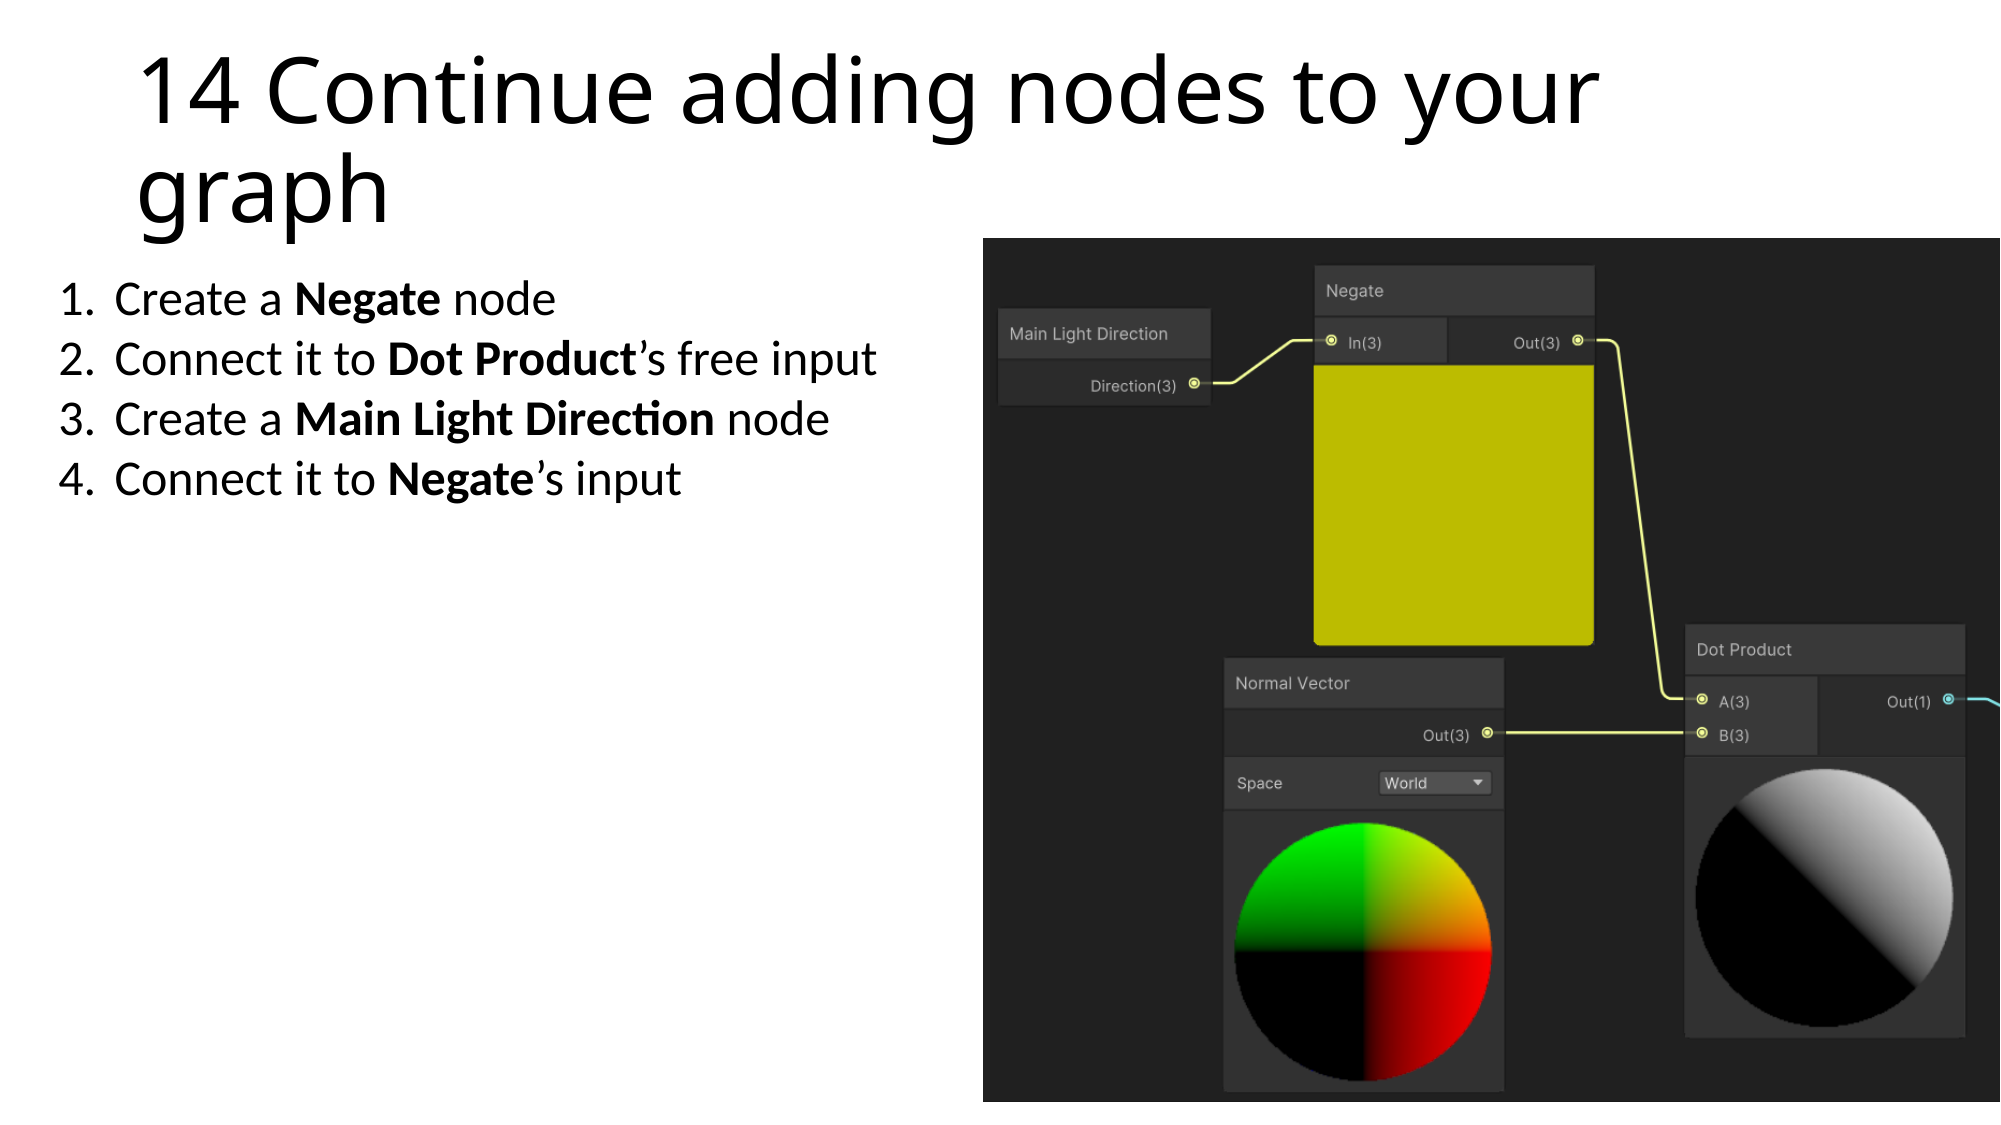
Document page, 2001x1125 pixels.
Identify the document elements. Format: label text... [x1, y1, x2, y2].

title 14 Continue adding nodes to your graph [120, 34, 1846, 252]
picture [983, 238, 2000, 1102]
text_box Create a Negate node Connect it to Dot Product’s free input Create a Main Light Direction node Connect it to Negate’s input [43, 258, 983, 513]
